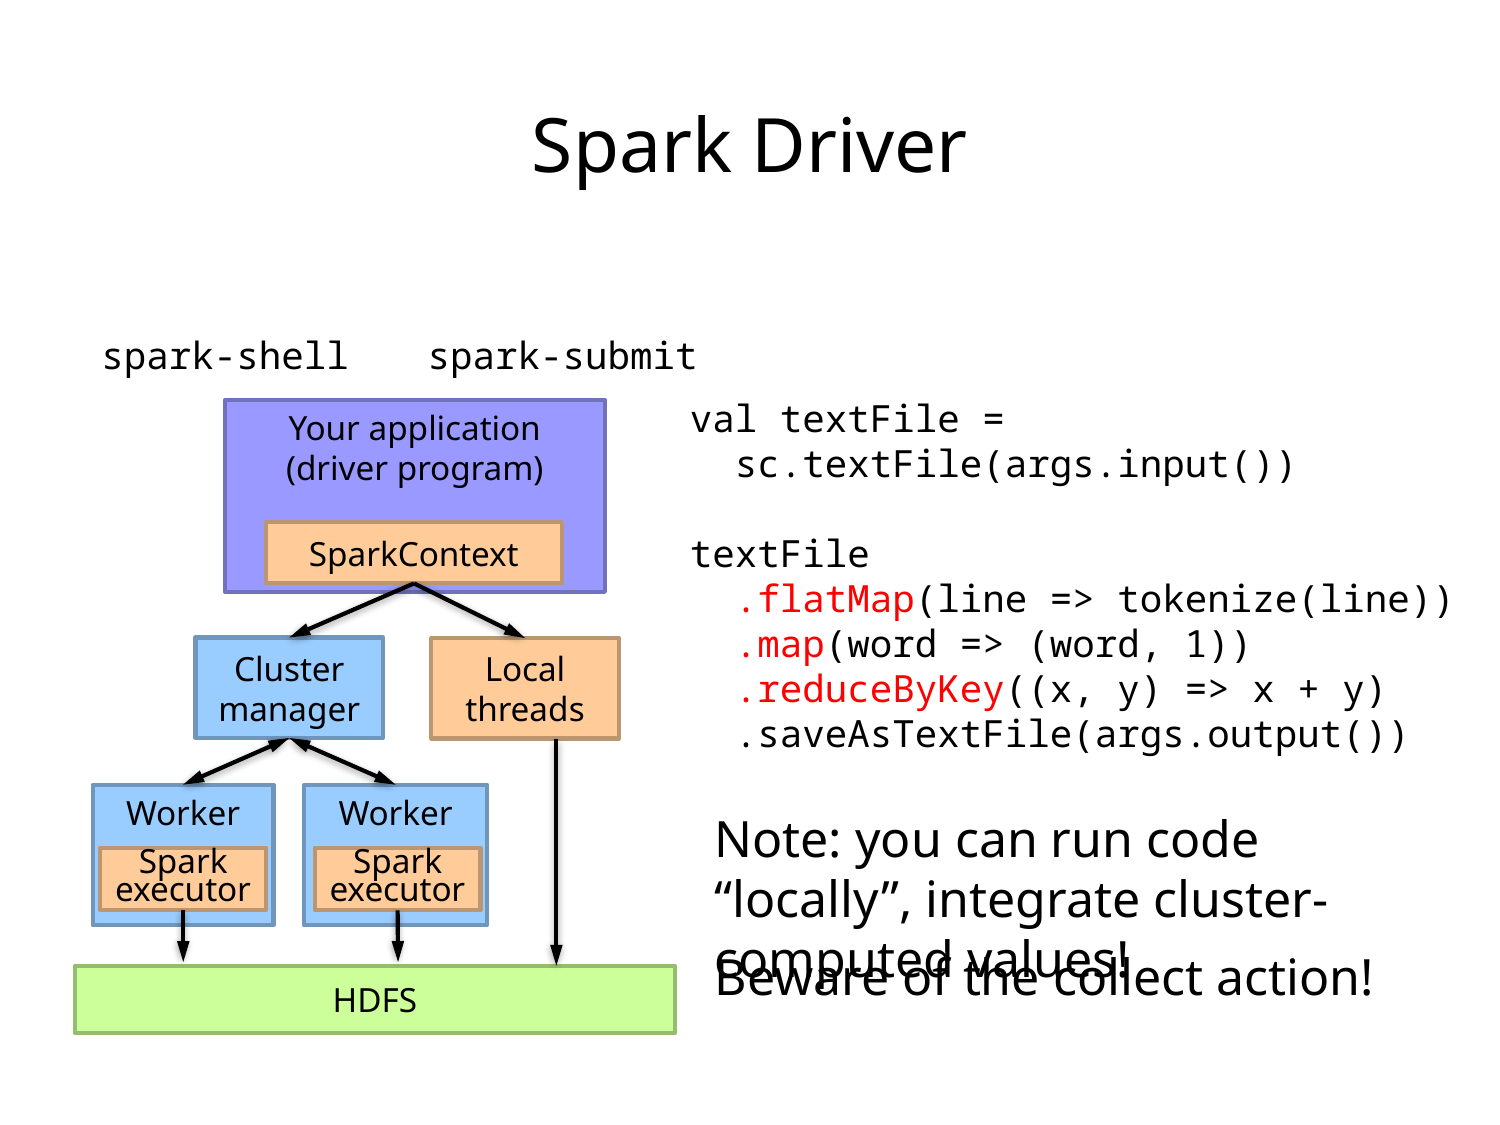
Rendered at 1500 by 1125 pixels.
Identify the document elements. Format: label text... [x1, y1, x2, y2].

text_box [289, 583, 411, 638]
text_box val textFile = sc.textFile(args.input()) textFile .flatMap(line => tokenize(line)) .map(word => (word, 1)) .reduceByKey((x, y) => x + y) .saveAsTextFile(args.output()) [675, 387, 1500, 763]
text_box Your application (driver program) [223, 398, 607, 594]
text_box spark-submit [412, 324, 713, 385]
text_box Cluster manager [193, 635, 385, 736]
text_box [182, 737, 287, 785]
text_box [288, 737, 396, 785]
text_box Note: you can run code “locally”, integrate cluster-computed values! [699, 799, 1438, 938]
text_box Local threads [429, 636, 621, 741]
text_box Spark executor [98, 846, 268, 912]
text_box Beware of the collect action! [699, 938, 1438, 1013]
text_box SparkContext [264, 520, 564, 585]
text_box HDFS [73, 964, 677, 1035]
text_box Worker [91, 783, 276, 927]
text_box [413, 583, 526, 639]
text_box Spark executor [313, 846, 483, 912]
text_box spark-shell [75, 324, 376, 385]
text_box Worker [302, 783, 489, 927]
text_box Spark Driver [0, 90, 1500, 203]
